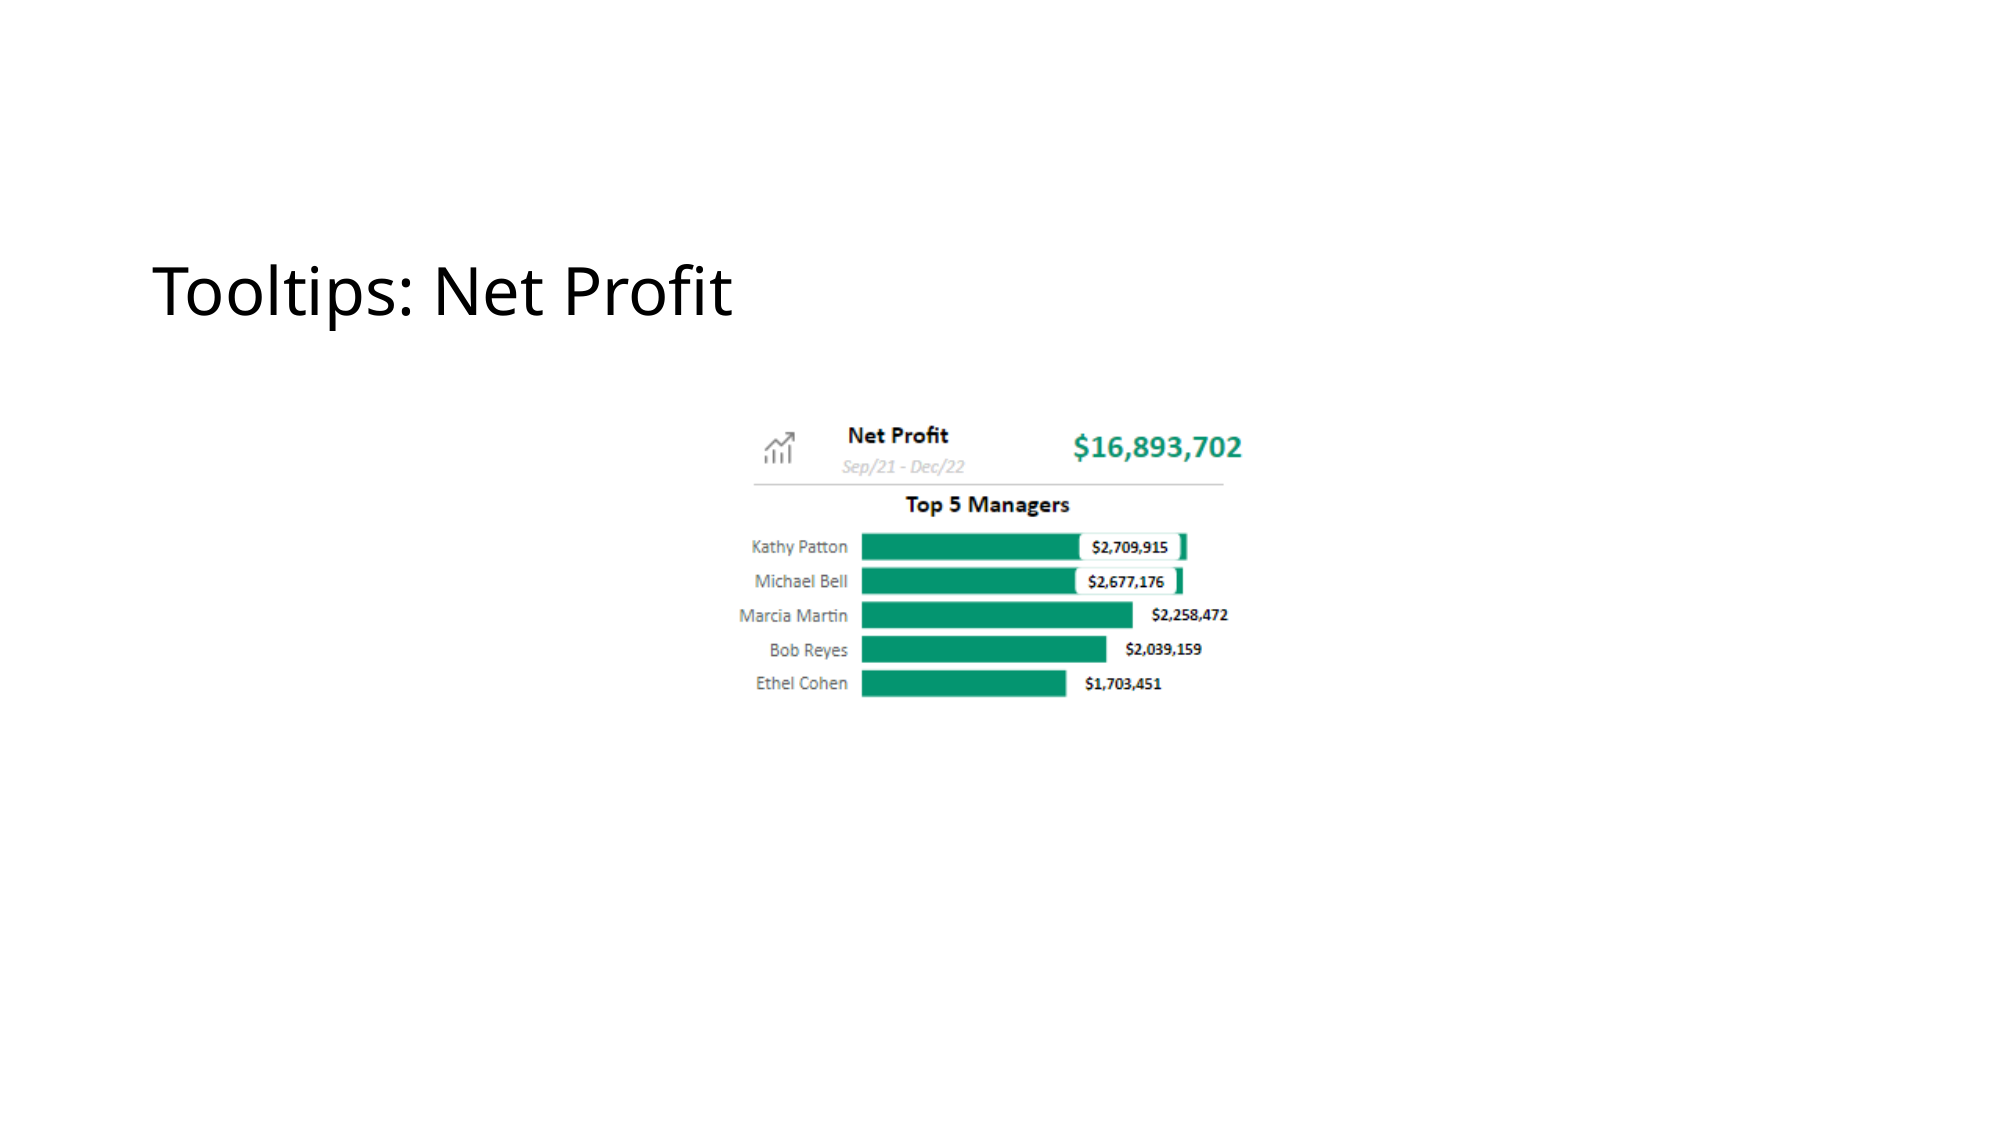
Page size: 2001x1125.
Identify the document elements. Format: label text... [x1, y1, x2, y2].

picture [726, 390, 1274, 735]
title Tooltips: Net Profit [137, 75, 783, 338]
